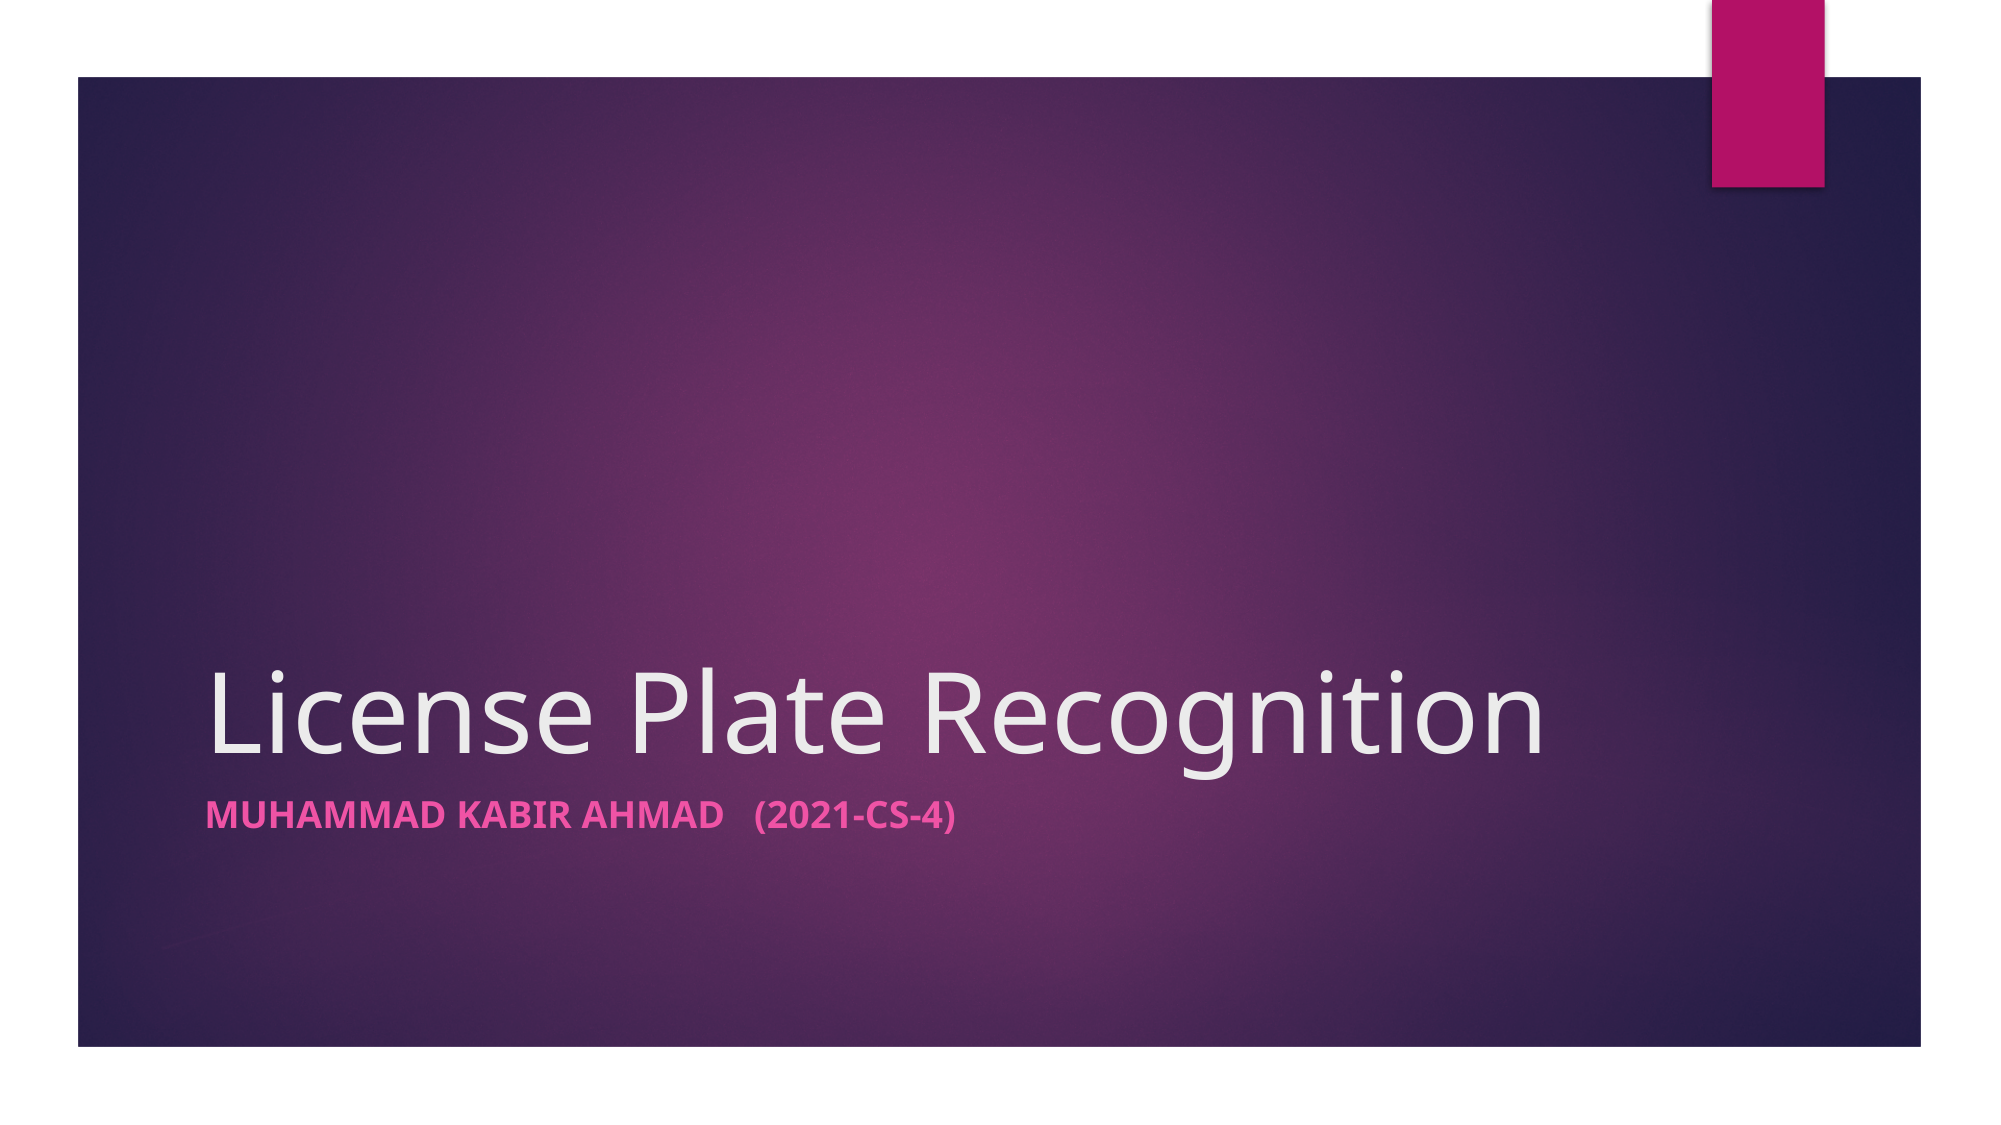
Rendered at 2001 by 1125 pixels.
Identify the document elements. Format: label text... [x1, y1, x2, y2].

subtitle Muhammad Kabir Ahmad (2021-CS-4) [189, 783, 1638, 925]
title License Plate Recognition [189, 344, 1638, 783]
